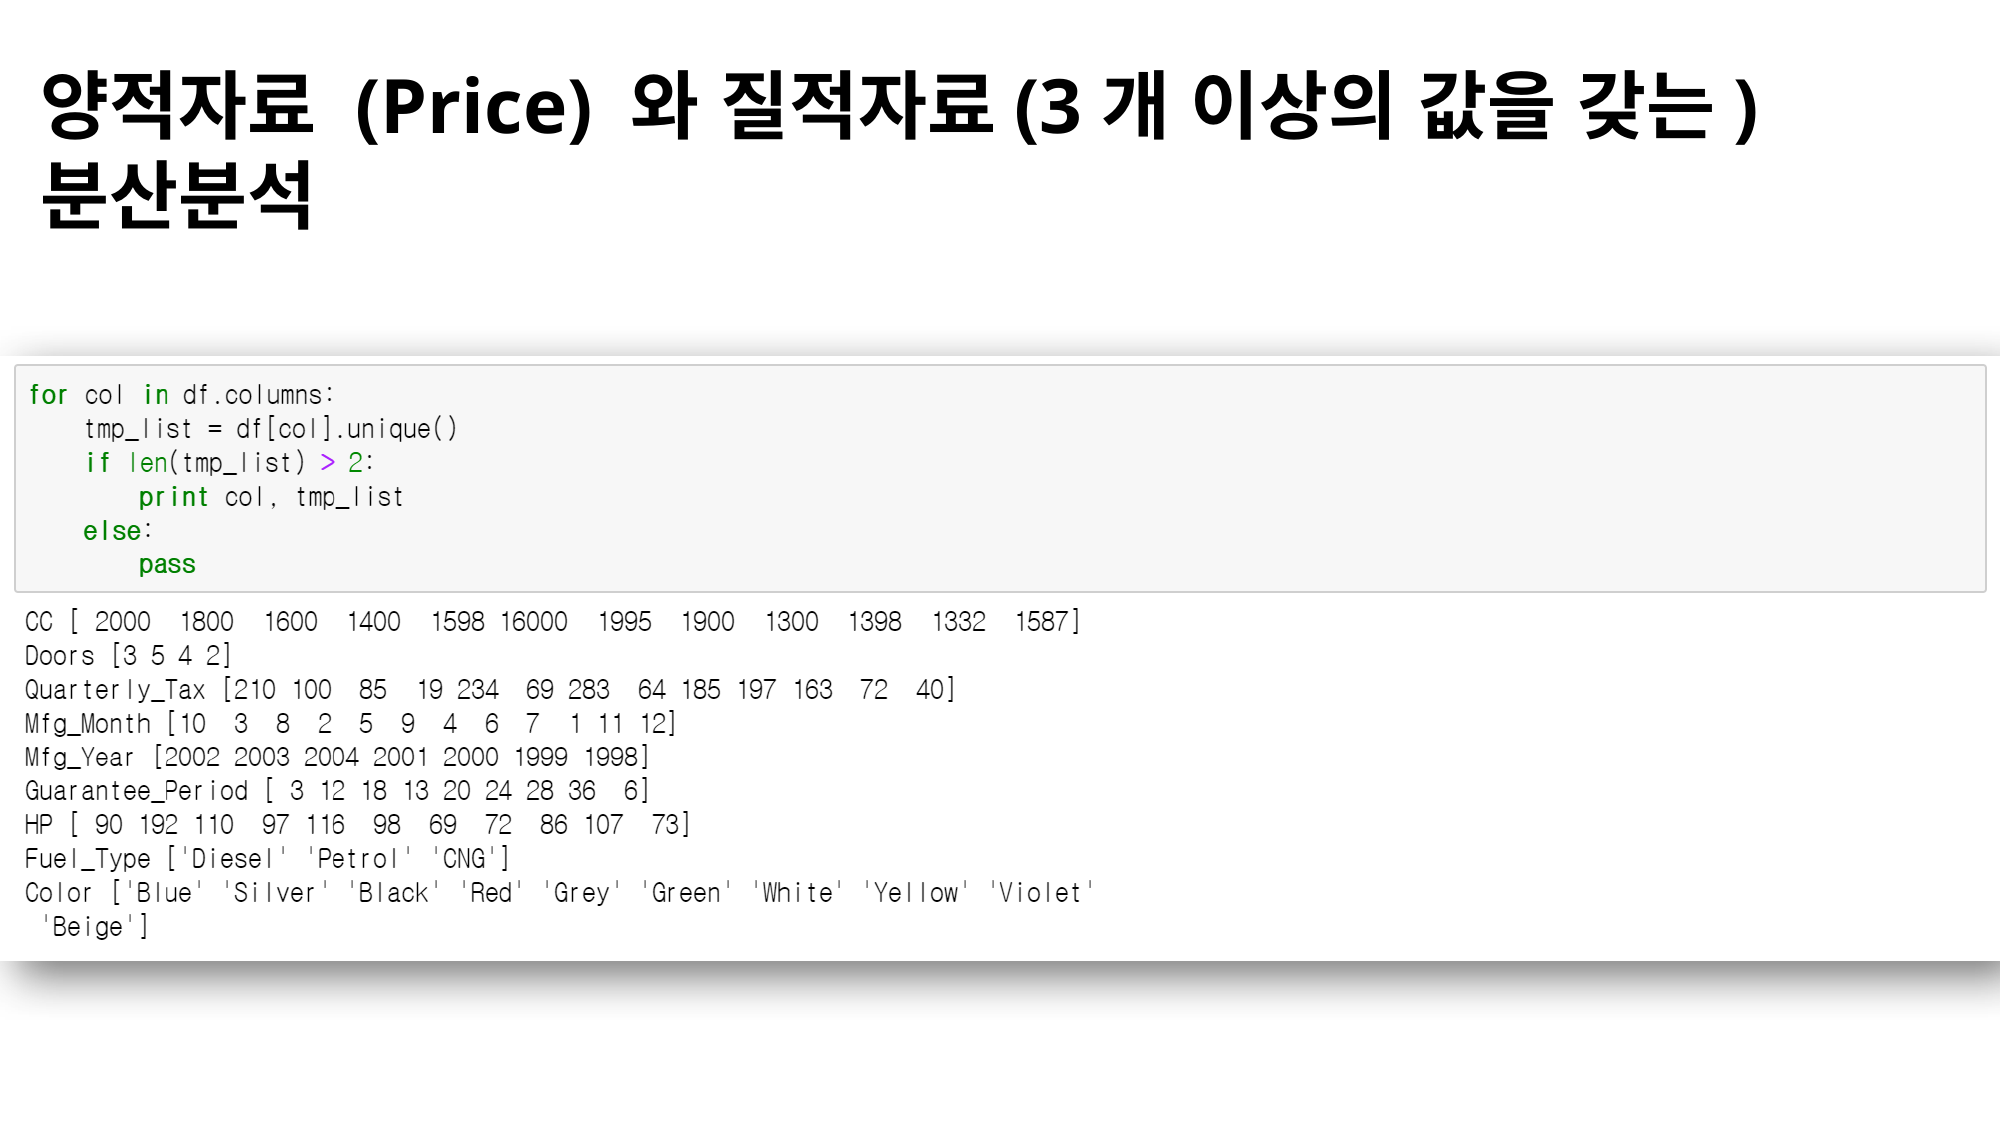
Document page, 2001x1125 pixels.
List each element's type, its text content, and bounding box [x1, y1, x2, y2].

text_box 양적자료 (Price) 와 질적자료(3개 이상의 값을 갖는) 분산분석 [25, 50, 1989, 246]
picture [0, 356, 2000, 961]
